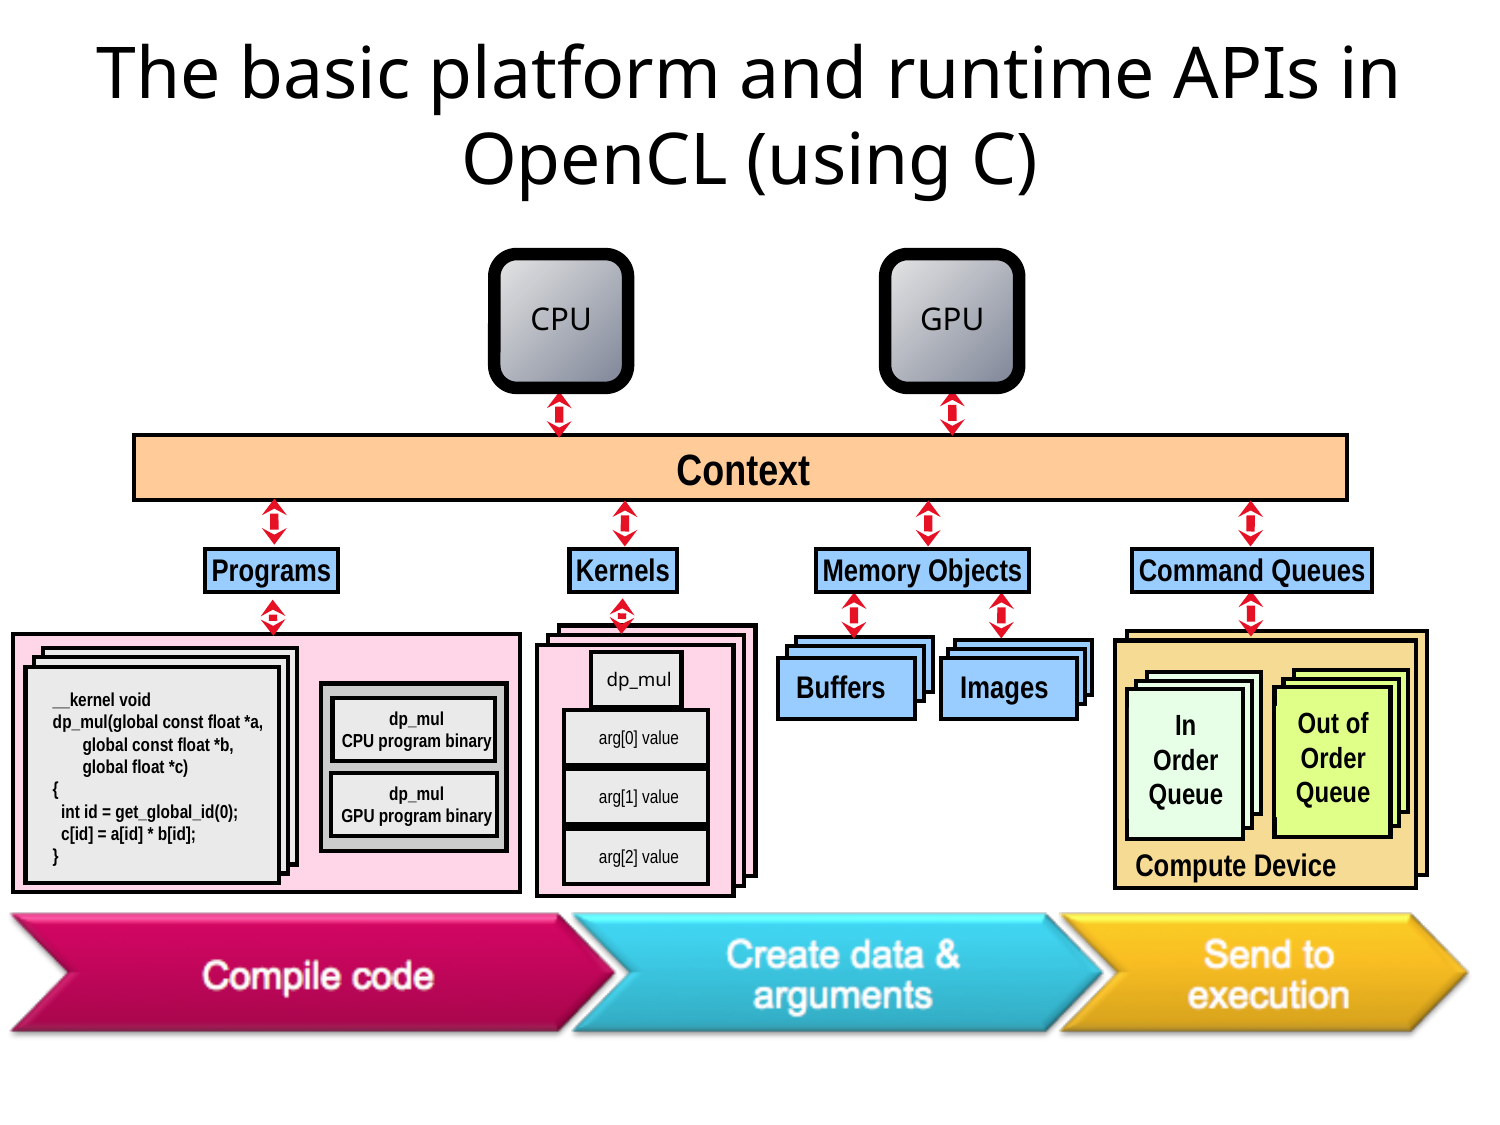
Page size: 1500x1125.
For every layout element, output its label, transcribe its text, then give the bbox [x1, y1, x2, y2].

text_box dp_mul GPU program binary [330, 772, 497, 836]
text_box [266, 599, 280, 609]
picture [0, 907, 1480, 1047]
text_box Images [954, 669, 1049, 707]
text_box [615, 625, 628, 635]
text_box [786, 646, 925, 702]
text_box [946, 389, 959, 399]
text_box [268, 506, 281, 545]
text_box Memory Objects [816, 548, 1029, 592]
text_box [618, 500, 632, 547]
text_box The basic platform and runtime APIs in OpenCL (using C) [17, 19, 1483, 207]
text_box dp_mul [590, 652, 682, 708]
text_box arg[2] value [563, 829, 709, 885]
text_box [547, 635, 745, 887]
text_box [1146, 671, 1261, 814]
text_box arg[0] value [563, 710, 709, 766]
text_box dp_mul CPU program binary [332, 697, 495, 761]
text_box [268, 498, 281, 507]
text_box [995, 592, 1008, 639]
text_box [622, 625, 756, 877]
text_box [616, 598, 629, 627]
text_box In Order Queue [1128, 707, 1237, 819]
text_box [34, 656, 288, 874]
text_box Context [134, 435, 1347, 501]
text_box Programs [205, 548, 338, 592]
text_box Kernels [569, 548, 677, 592]
text_box [43, 647, 297, 865]
text_box [1127, 688, 1243, 839]
text_box __kernel void dp_mul(global const float *a, global const float *b, global float *c) { int id = get_global_id(0); c[id] = a[id] * b[id]; } [46, 688, 264, 867]
text_box CPU [494, 254, 629, 388]
text_box GPU [885, 254, 1020, 388]
text_box [1244, 592, 1258, 637]
text_box [12, 634, 520, 893]
text_box arg[1] value [563, 769, 709, 825]
text_box Buffers [790, 669, 886, 707]
text_box [536, 645, 734, 896]
text_box [940, 657, 1078, 720]
text_box [1274, 687, 1391, 837]
text_box Command Queues [1132, 548, 1373, 592]
text_box [778, 657, 915, 720]
text_box Compute Device [1129, 846, 1337, 884]
text_box [947, 648, 1085, 704]
text_box [1244, 500, 1257, 547]
text_box [25, 666, 279, 884]
text_box Out of Order Queue [1276, 705, 1385, 818]
text_box [321, 683, 507, 852]
text_box [954, 639, 1093, 696]
text_box [1114, 640, 1417, 888]
text_box [1294, 670, 1409, 812]
text_box [1127, 630, 1428, 876]
text_box [267, 607, 280, 636]
text_box [847, 592, 861, 639]
text_box [552, 399, 566, 438]
text_box [553, 391, 566, 400]
text_box [1136, 680, 1253, 828]
text_box [1283, 679, 1400, 827]
text_box [946, 427, 959, 436]
text_box [796, 637, 934, 693]
text_box [921, 500, 935, 547]
text_box [559, 625, 621, 635]
